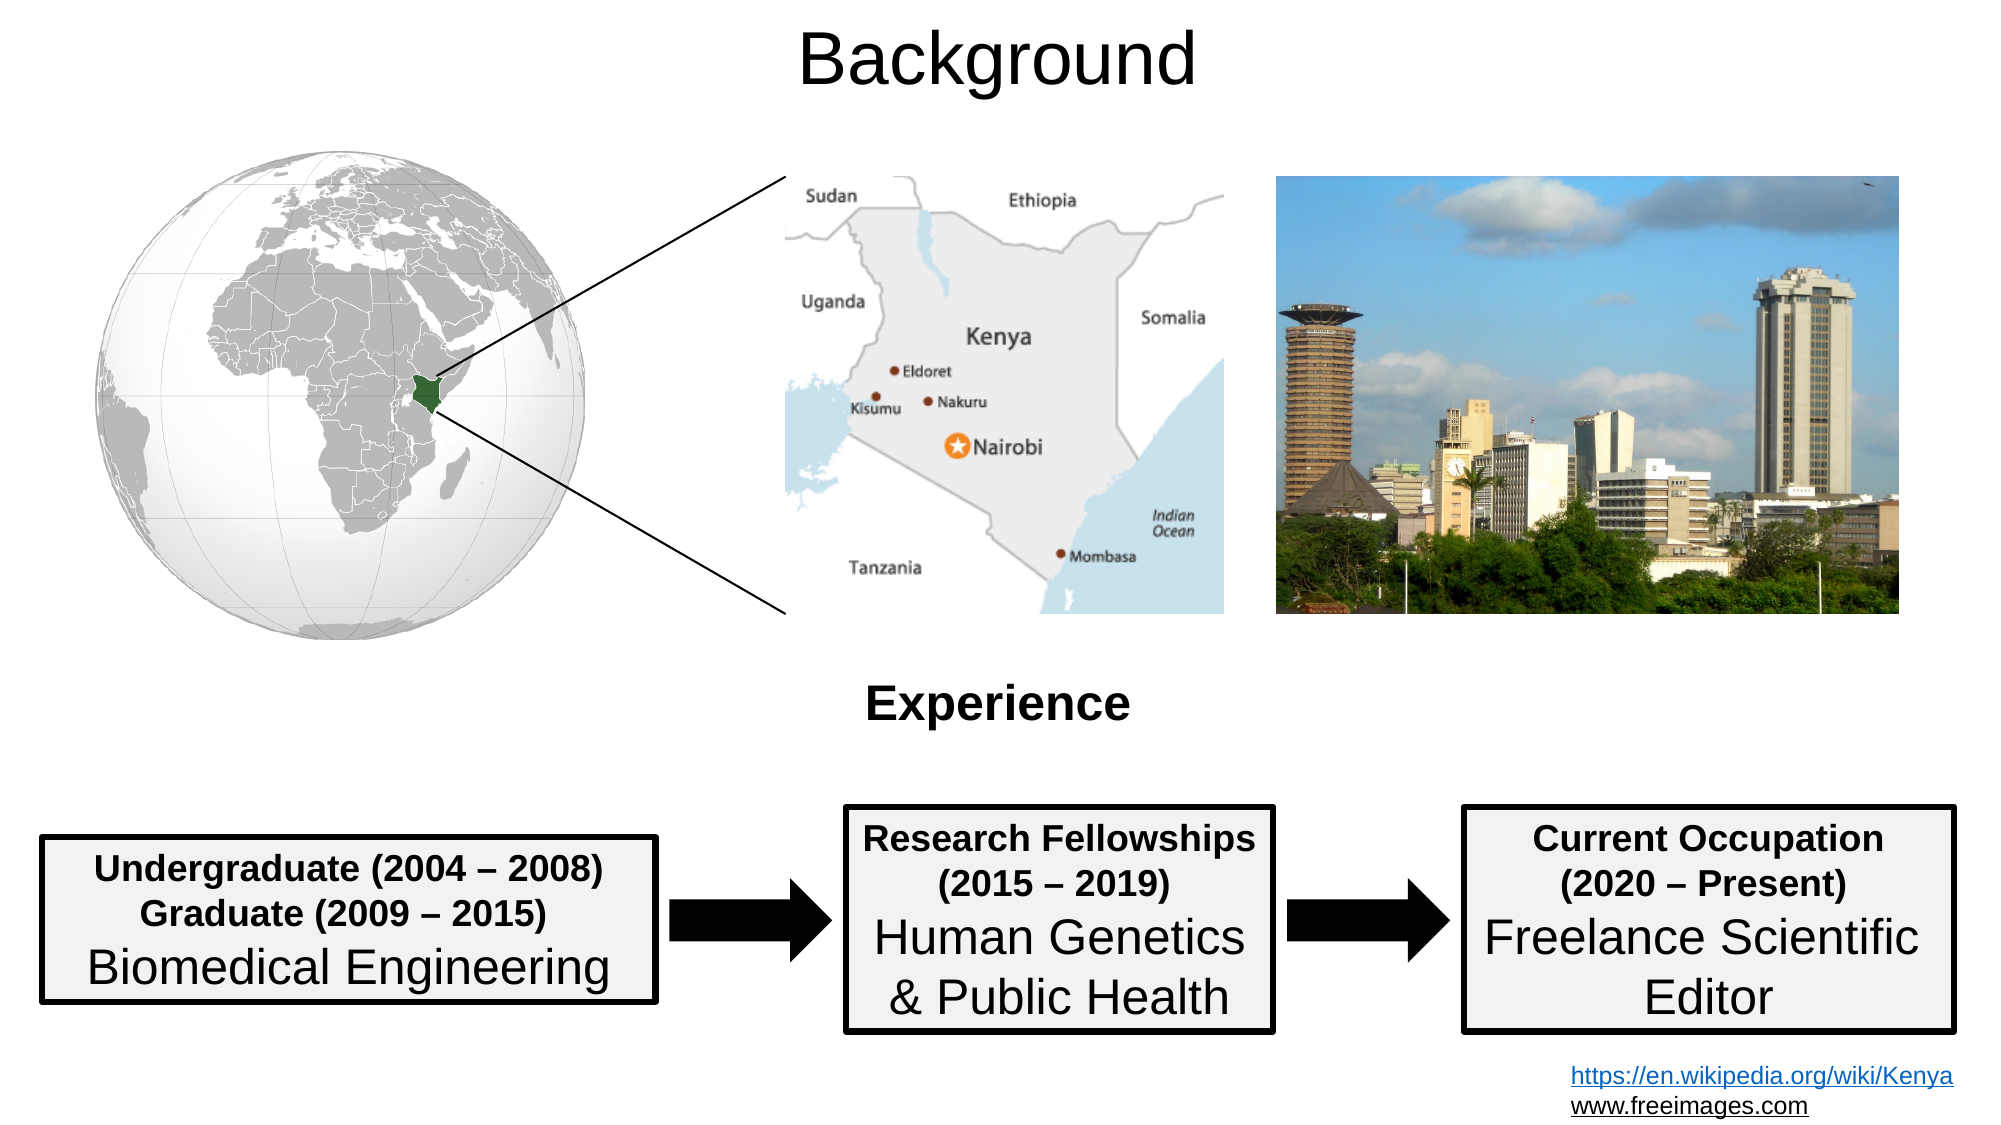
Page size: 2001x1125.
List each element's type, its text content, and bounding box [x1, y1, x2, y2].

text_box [42, 663, 1955, 1034]
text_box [95, 151, 1899, 640]
title Background [135, 1, 1861, 120]
text_box https://en.wikipedia.org/wiki/Kenya www.freeimages.com [1555, 1052, 2000, 1125]
